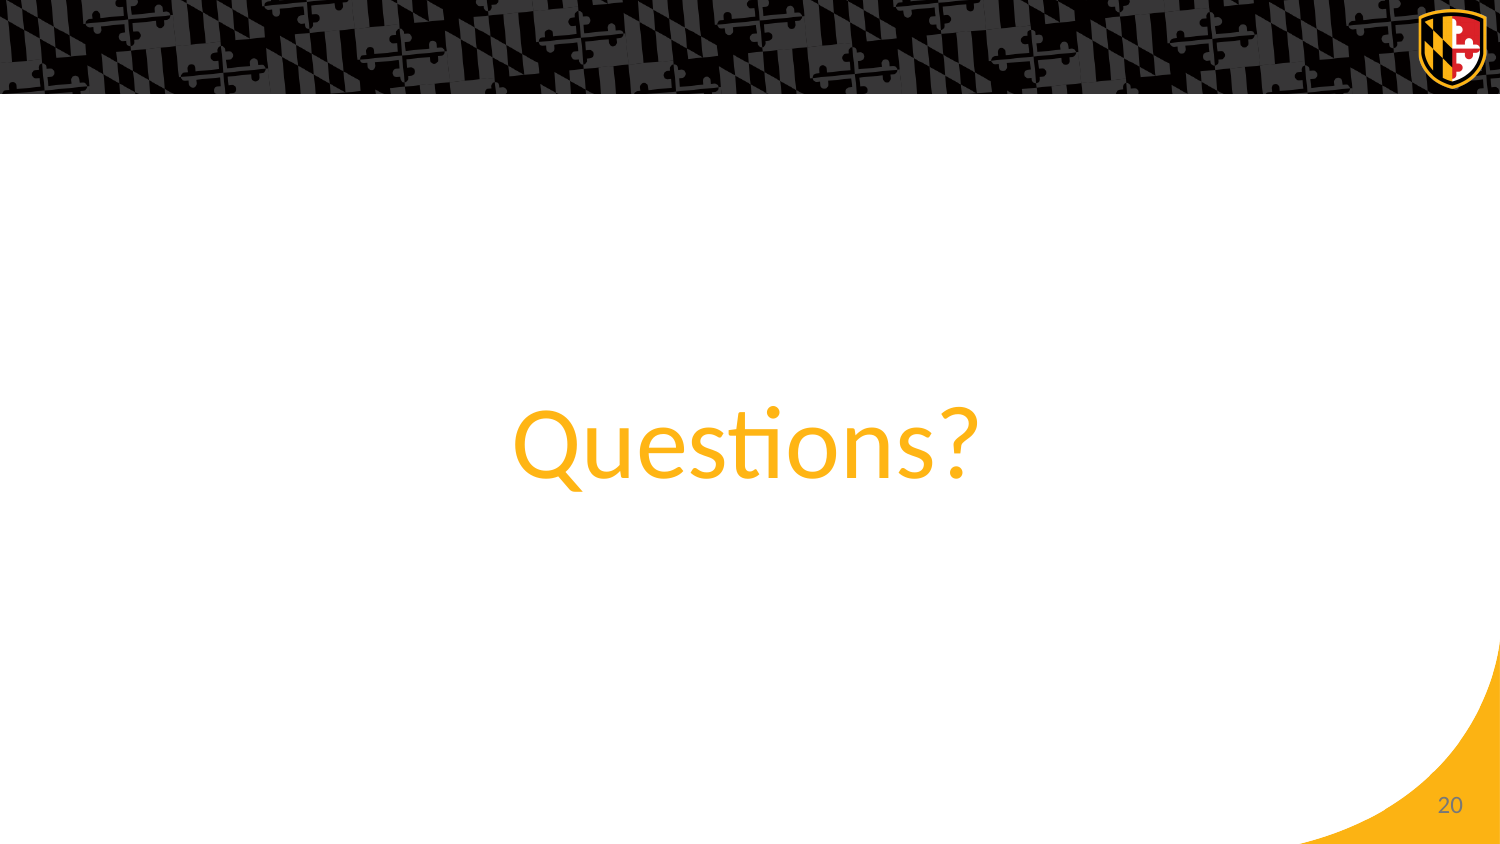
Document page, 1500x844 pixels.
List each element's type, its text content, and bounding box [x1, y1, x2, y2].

picture [0, 0, 1500, 94]
title Questions? [496, 389, 1094, 484]
picture [1299, 639, 1500, 844]
slide_number 20 [1028, 773, 1479, 834]
